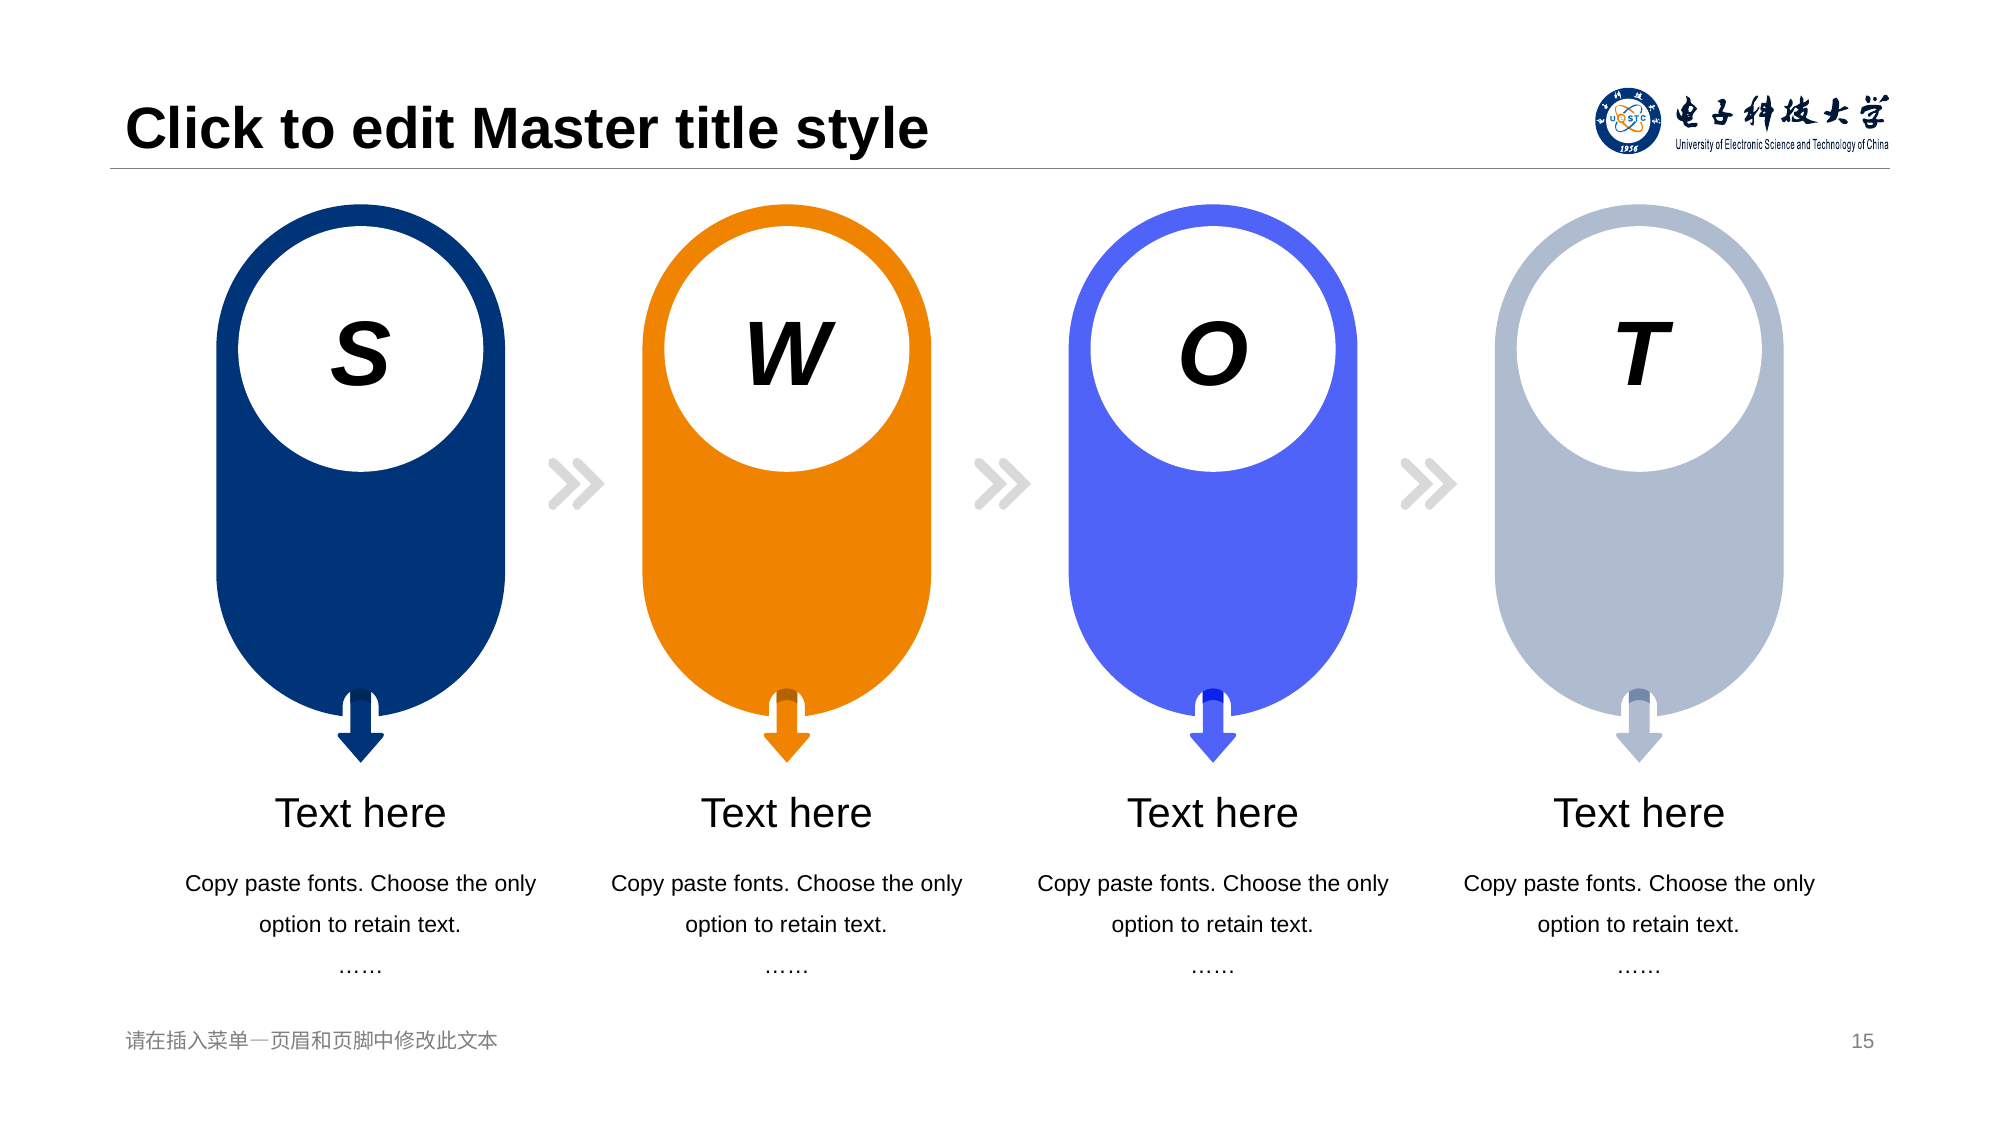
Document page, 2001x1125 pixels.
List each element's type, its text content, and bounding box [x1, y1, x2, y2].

slide_number 15 [1412, 1023, 1890, 1058]
footer 请在插入菜单—页眉和页脚中修改此 文本 [109, 1023, 790, 1058]
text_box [149, 204, 1851, 990]
title Click to edit Master title sty le [109, 0, 1890, 169]
